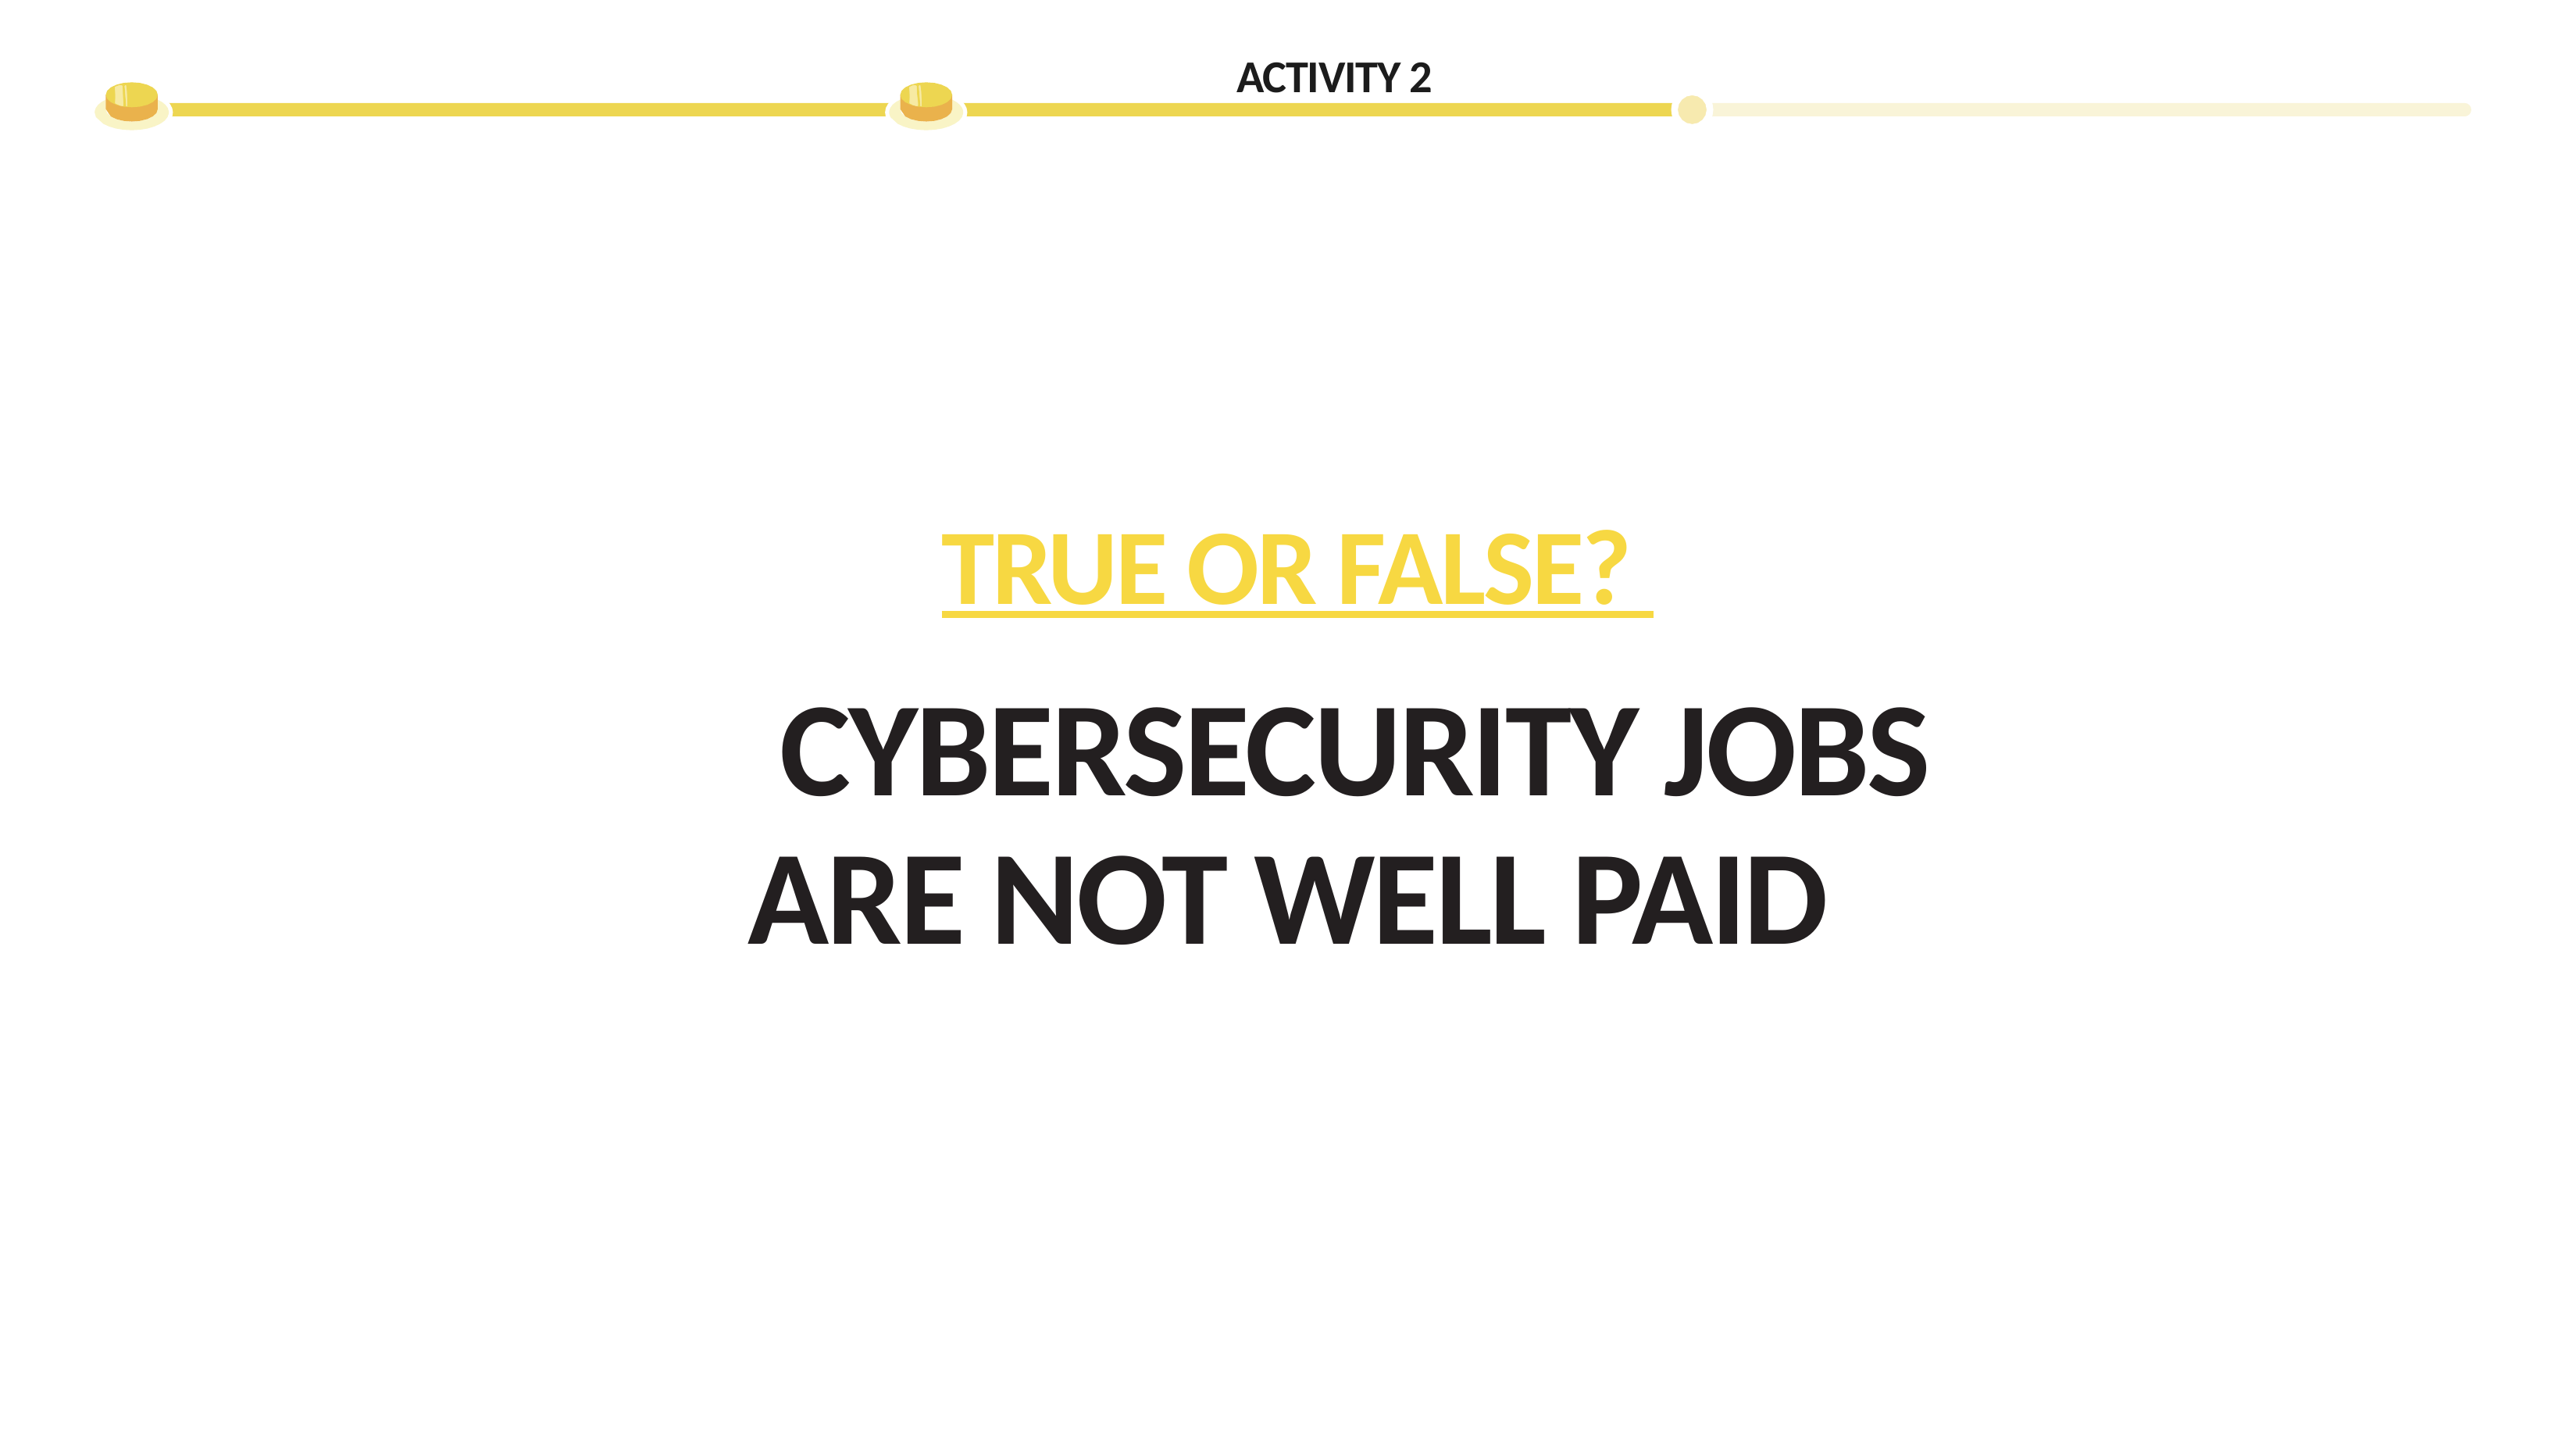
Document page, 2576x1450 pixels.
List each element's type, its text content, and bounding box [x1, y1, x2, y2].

text_box TRUE OR FALSE? [940, 495, 1693, 626]
text_box CYBERSECURITY JOBS ARE NOT WELL PAID [597, 659, 1978, 971]
text_box ACTIVITY 2 [1235, 45, 1457, 76]
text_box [91, 77, 2472, 134]
